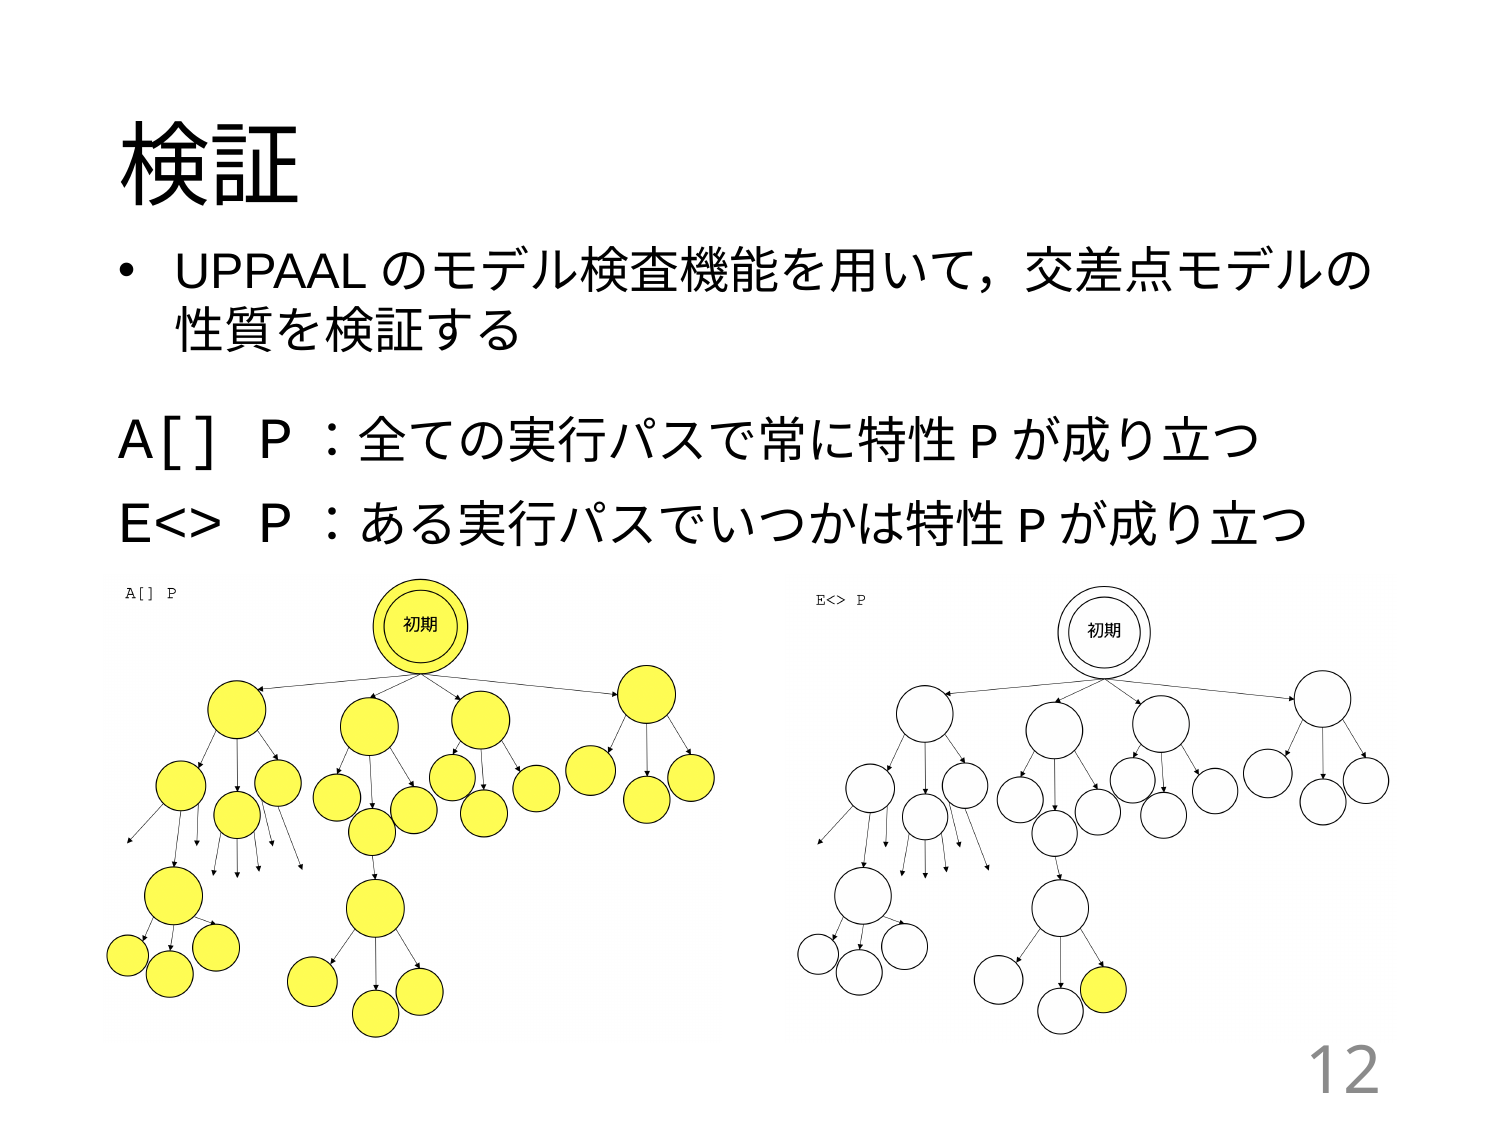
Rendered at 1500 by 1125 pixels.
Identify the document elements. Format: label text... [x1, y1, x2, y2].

picture [785, 574, 1397, 1043]
title 検証 [103, 59, 1397, 231]
picture [103, 574, 722, 1043]
slide_number 12 [1059, 1043, 1397, 1103]
text_box UPPAALのモデル検査機能を用いて，交差点モデルの性質を検証する [103, 231, 1397, 367]
list A[] P：全ての実行パスで常に特性Pが成り立つ E<> P：ある実行パスでいつかは特性Pが成り立つ [103, 400, 1397, 575]
